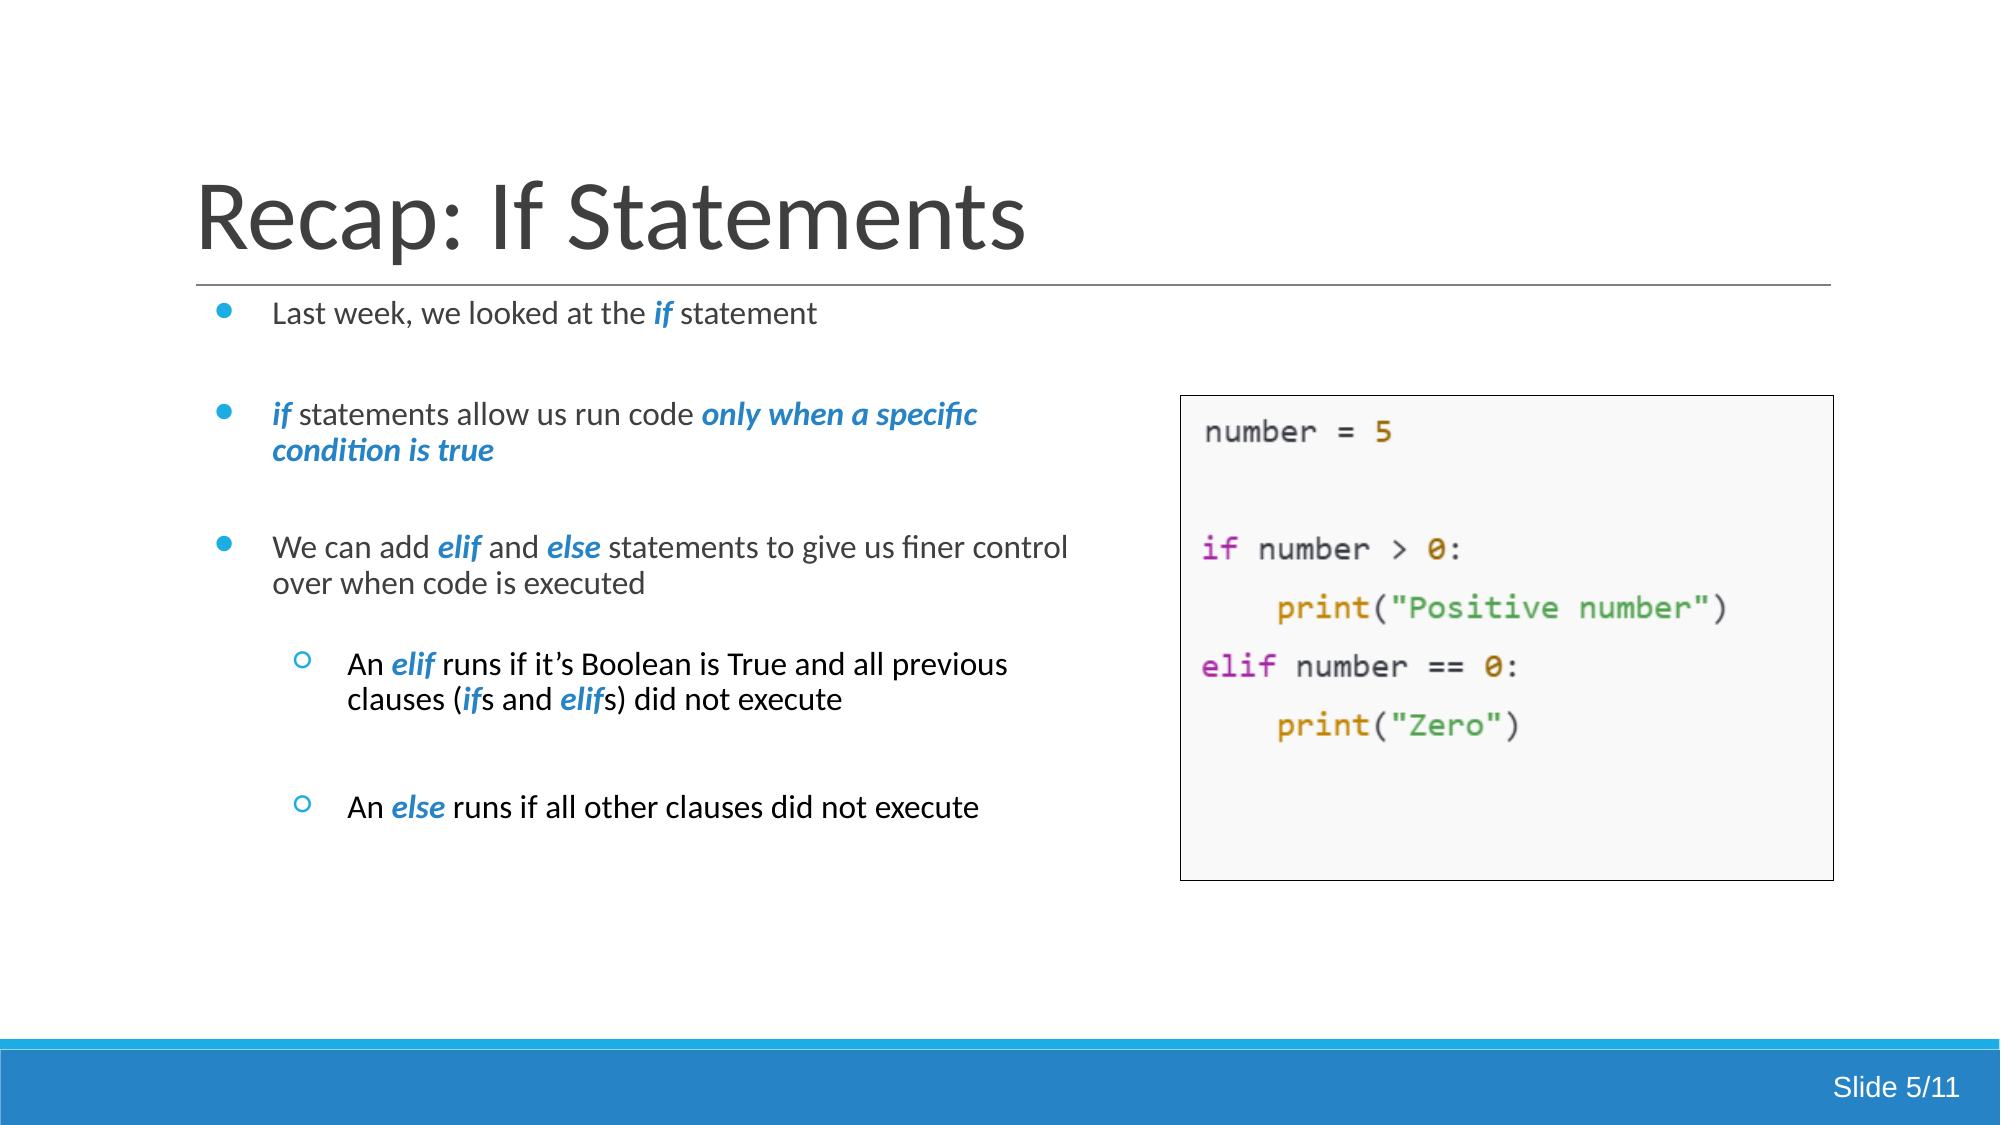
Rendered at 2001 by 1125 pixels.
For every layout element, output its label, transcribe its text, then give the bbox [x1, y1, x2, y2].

text_box Slide 5/11 [1817, 1053, 2000, 1125]
title Recap: If Statements [180, 39, 1830, 278]
picture [1180, 395, 1834, 882]
text_box Last week, we looked at the if statement if statements allow us run code only when a specific condition is true We can add elif and else statements to give us finer control over when code is executed An elif runs if it’s Boolean is True and all previous clauses (ifs and elifs) did not execute An else runs if all other clauses did not execute [197, 288, 1100, 849]
